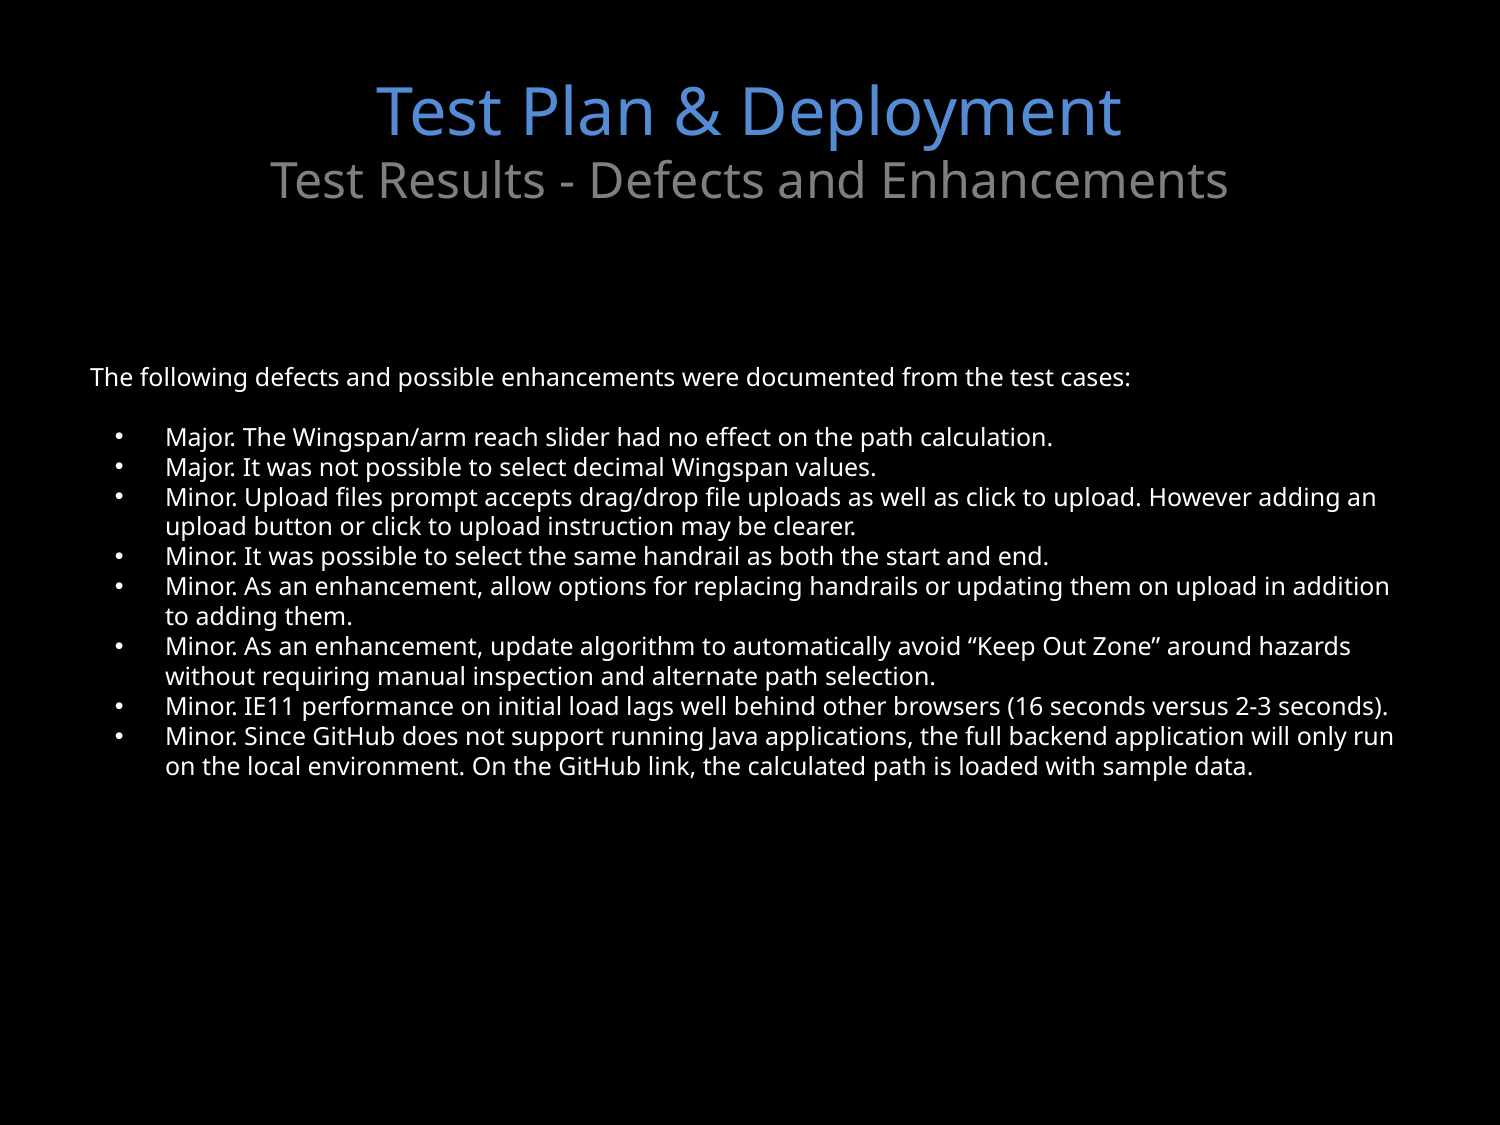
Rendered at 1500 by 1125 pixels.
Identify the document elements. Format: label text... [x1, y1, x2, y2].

title Test Plan & Deployment Test Results - Defects and Enhancements [75, 45, 1425, 233]
list The following defects and possible enhancements were documented from the test cases: Major. The Wingspan/arm reach slider had no effect on the path calculation. Major. It was not possible to select decimal Wingspan values. Minor. Upload files prompt accepts drag/drop file uploads as well as click to upload. However adding an upload button or click to upload instruction may be clearer. Minor. It was possible to select the same handrail as both the start and end. Minor. As an enhancement, allow options for replacing handrails or updating them on upload in addition to adding them. Minor. As an enhancement, update algorithm to automatically avoid “Keep Out Zone” around hazards without requiring manual inspection and alternate path selection. Minor. IE11 performance on initial load lags well behind other browsers (16 seconds versus 2-3 seconds). Minor. Since GitHub does not support running Java applications, the full backend application will only run on the local environment. On the GitHub link, the calculated path is loaded with sample data. [75, 293, 1425, 948]
